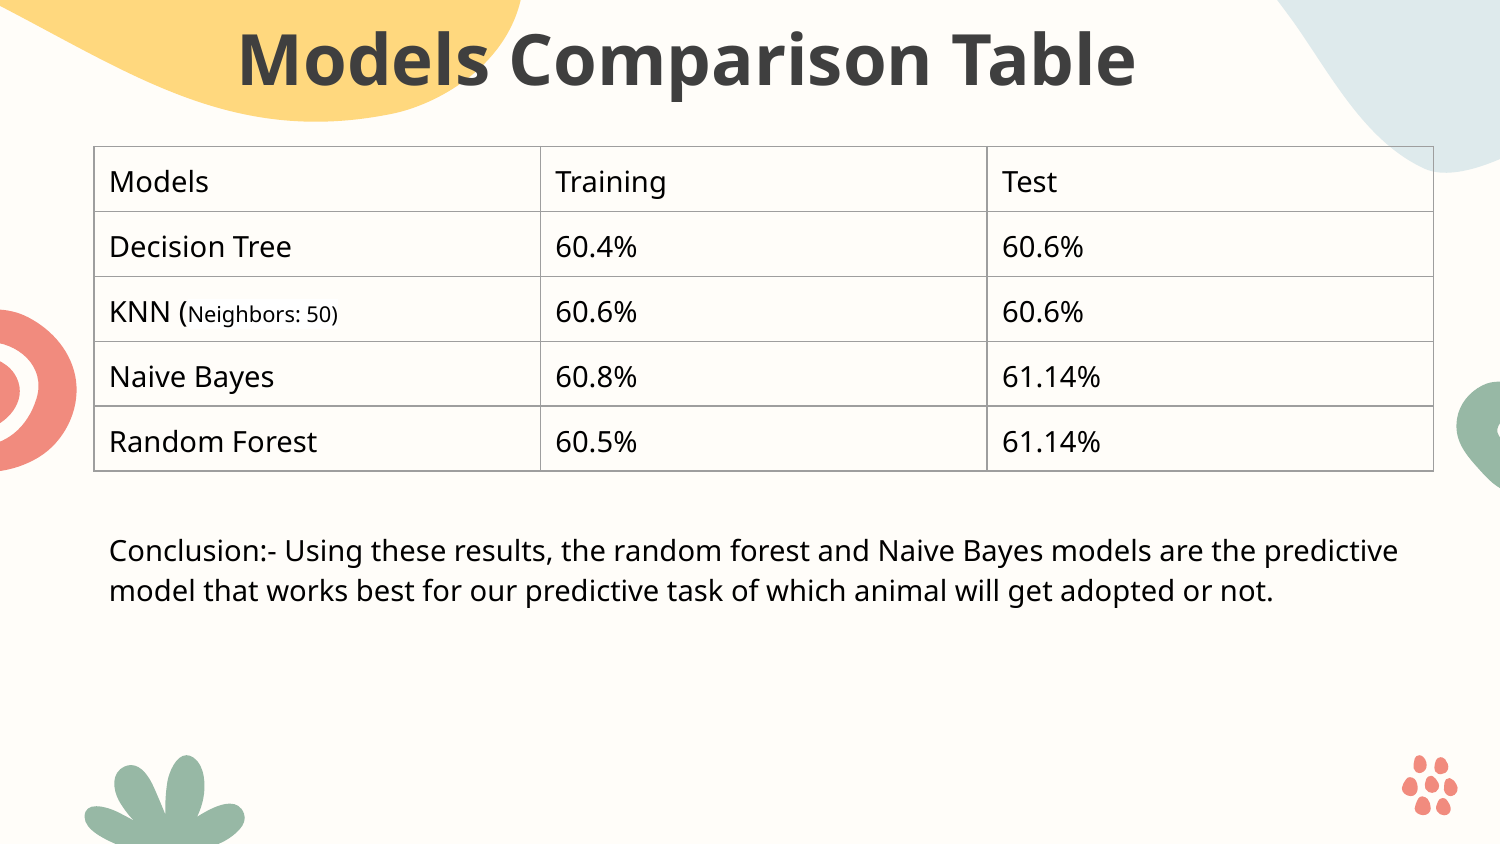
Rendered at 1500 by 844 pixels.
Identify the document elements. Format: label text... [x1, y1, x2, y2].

table_cell 60.4% [541, 212, 986, 276]
table_header Models [95, 147, 540, 211]
table_cell 61.14% [988, 342, 1433, 405]
table_header Training [541, 147, 986, 211]
table_cell Decision Tree [95, 212, 540, 276]
table_cell 60.6% [988, 212, 1433, 276]
table_cell KNN (Neighbors: 50) [95, 277, 540, 341]
table_cell Naive Bayes [95, 342, 540, 405]
table_cell 60.8% [541, 342, 986, 405]
text_box Conclusion:- Using these results, the random forest and Naive Bayes models are the predictive model that works best for our predictive task of which animal will get adopted or not. [94, 511, 1466, 623]
text_box Models Comparison Table [0, 0, 1394, 115]
table_cell Random Forest [95, 407, 540, 470]
table_cell 61.14% [988, 407, 1433, 470]
table_cell 60.6% [988, 277, 1433, 341]
table_cell 60.6% [541, 277, 986, 341]
table_cell 60.5% [541, 407, 986, 470]
table_header Test [988, 147, 1433, 211]
